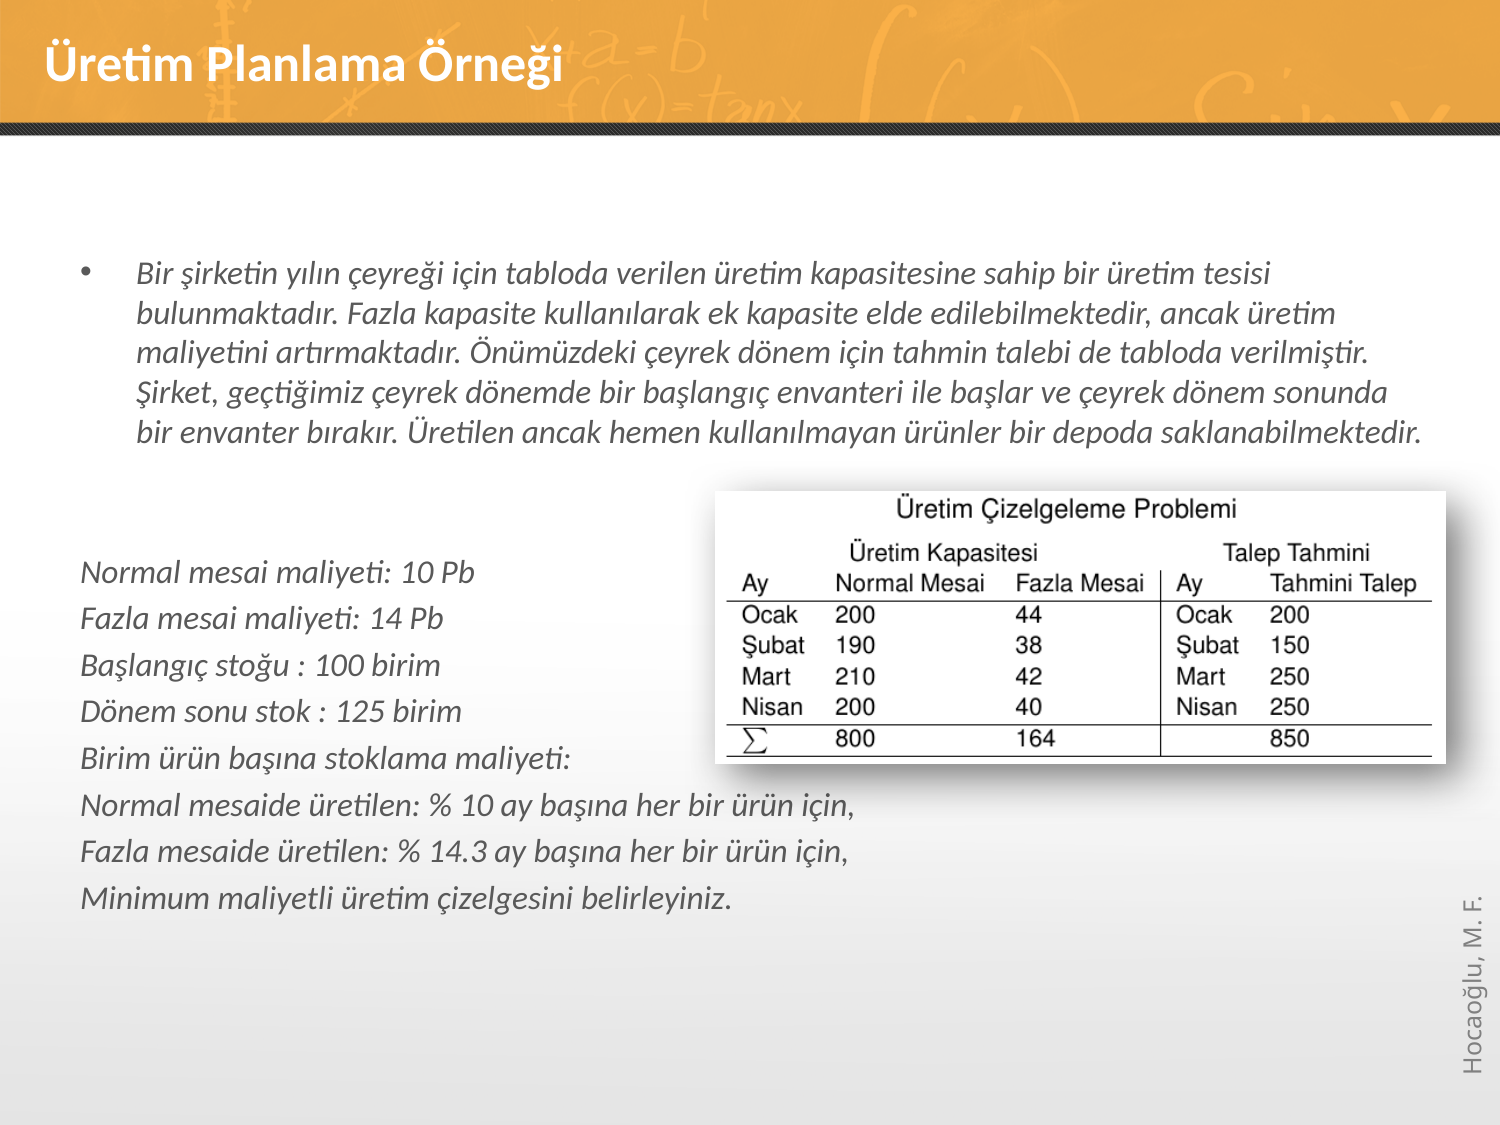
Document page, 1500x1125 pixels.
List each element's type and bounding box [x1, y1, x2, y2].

title [29, 0, 1444, 126]
list [64, 243, 1444, 1045]
picture [0, 0, 1500, 1125]
